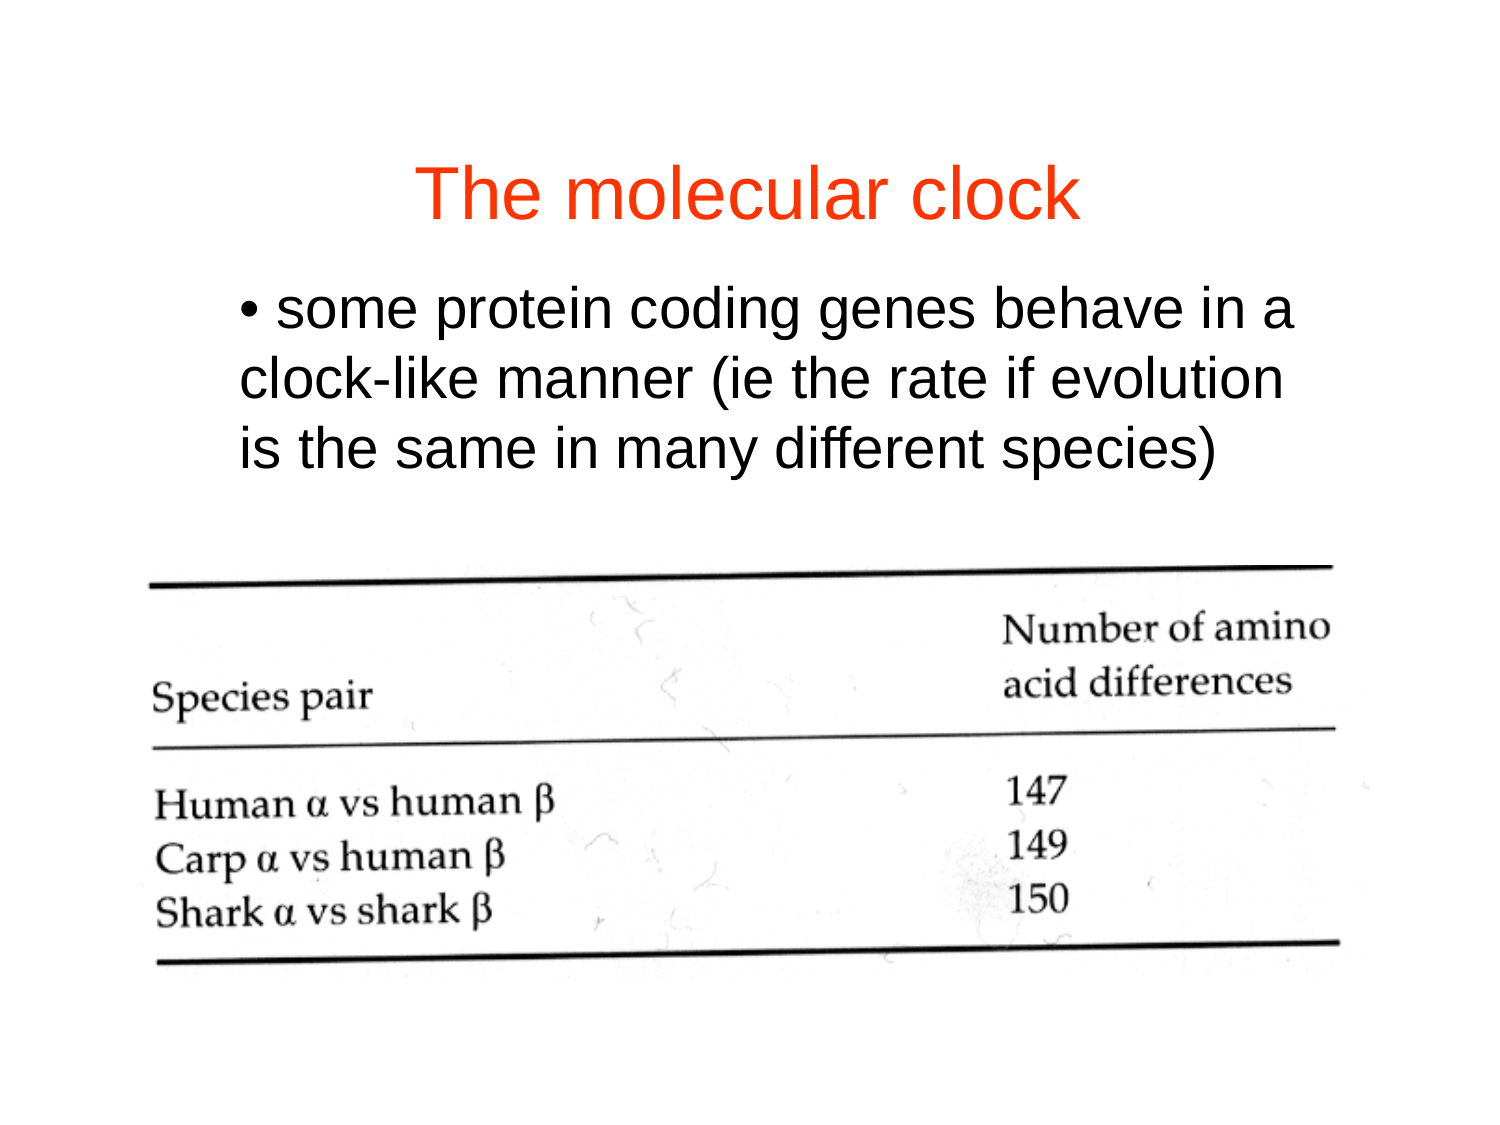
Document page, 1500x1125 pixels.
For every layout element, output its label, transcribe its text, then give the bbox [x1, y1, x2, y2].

text_box The molecular clock [399, 137, 1097, 243]
picture [123, 562, 1379, 988]
text_box • some protein coding genes behave in a clock-like manner (ie the rate if evolution is the same in many different species) [224, 262, 1329, 488]
